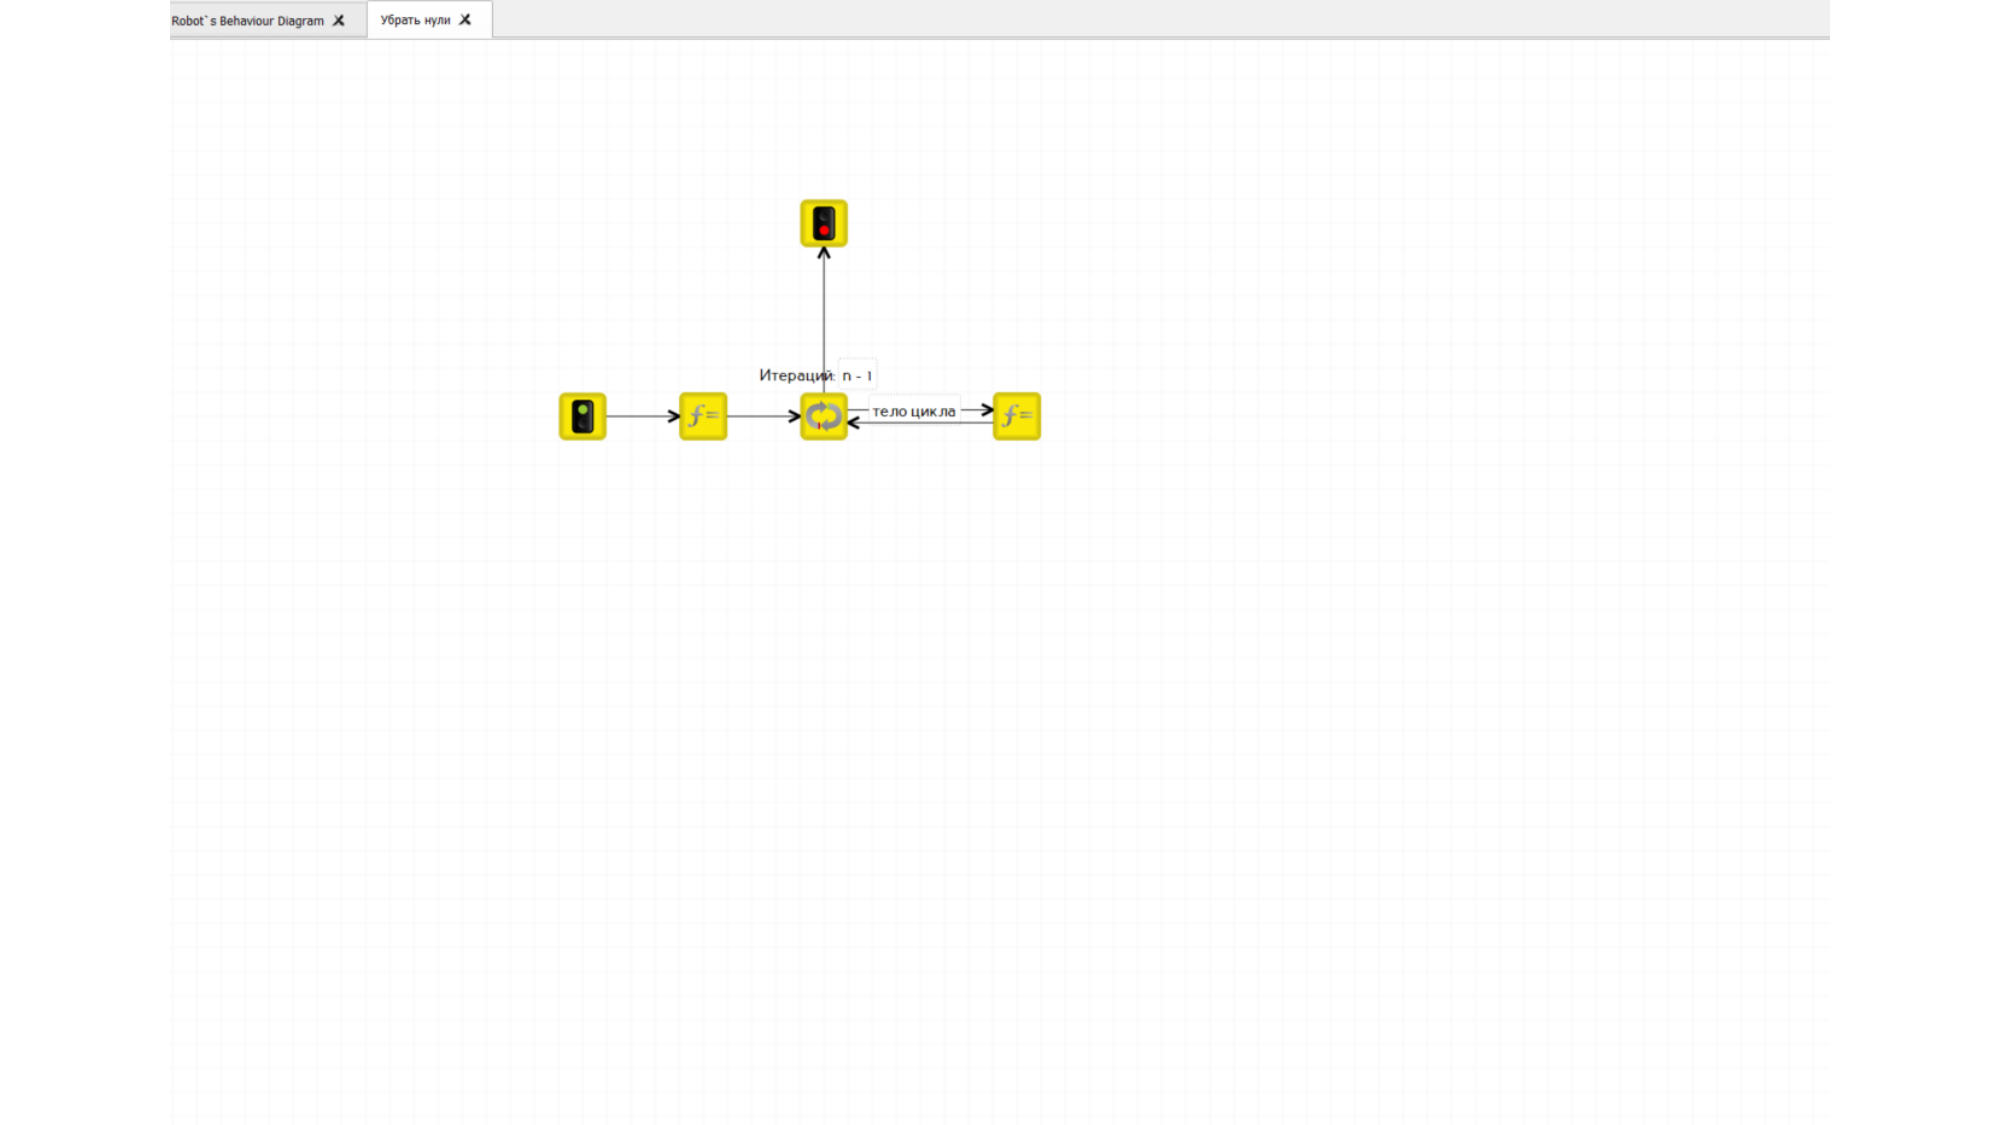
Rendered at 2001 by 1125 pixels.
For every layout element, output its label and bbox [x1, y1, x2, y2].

picture [170, 0, 1830, 1125]
